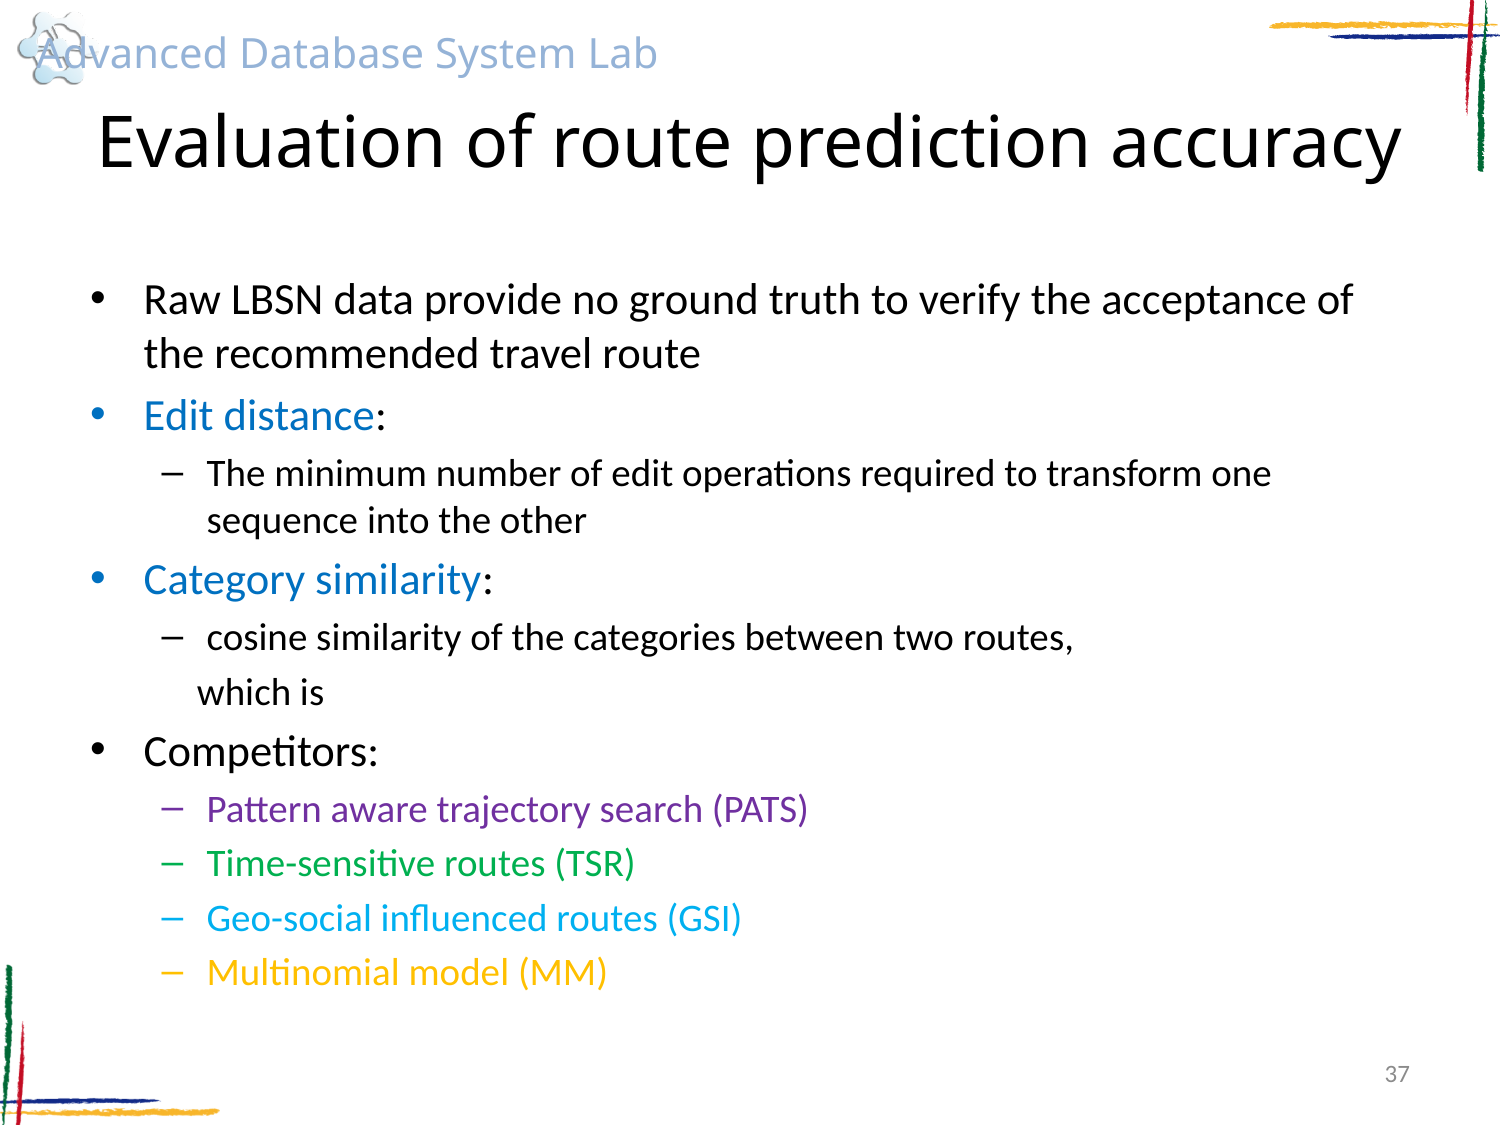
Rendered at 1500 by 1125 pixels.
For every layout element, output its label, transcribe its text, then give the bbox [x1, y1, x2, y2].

picture [68, 48, 75, 65]
slide_number 37 [1074, 1042, 1425, 1103]
picture [17, 10, 101, 85]
picture [1269, 0, 1500, 172]
picture [0, 965, 219, 1125]
title Evaluation of route prediction accuracy [75, 45, 1425, 233]
